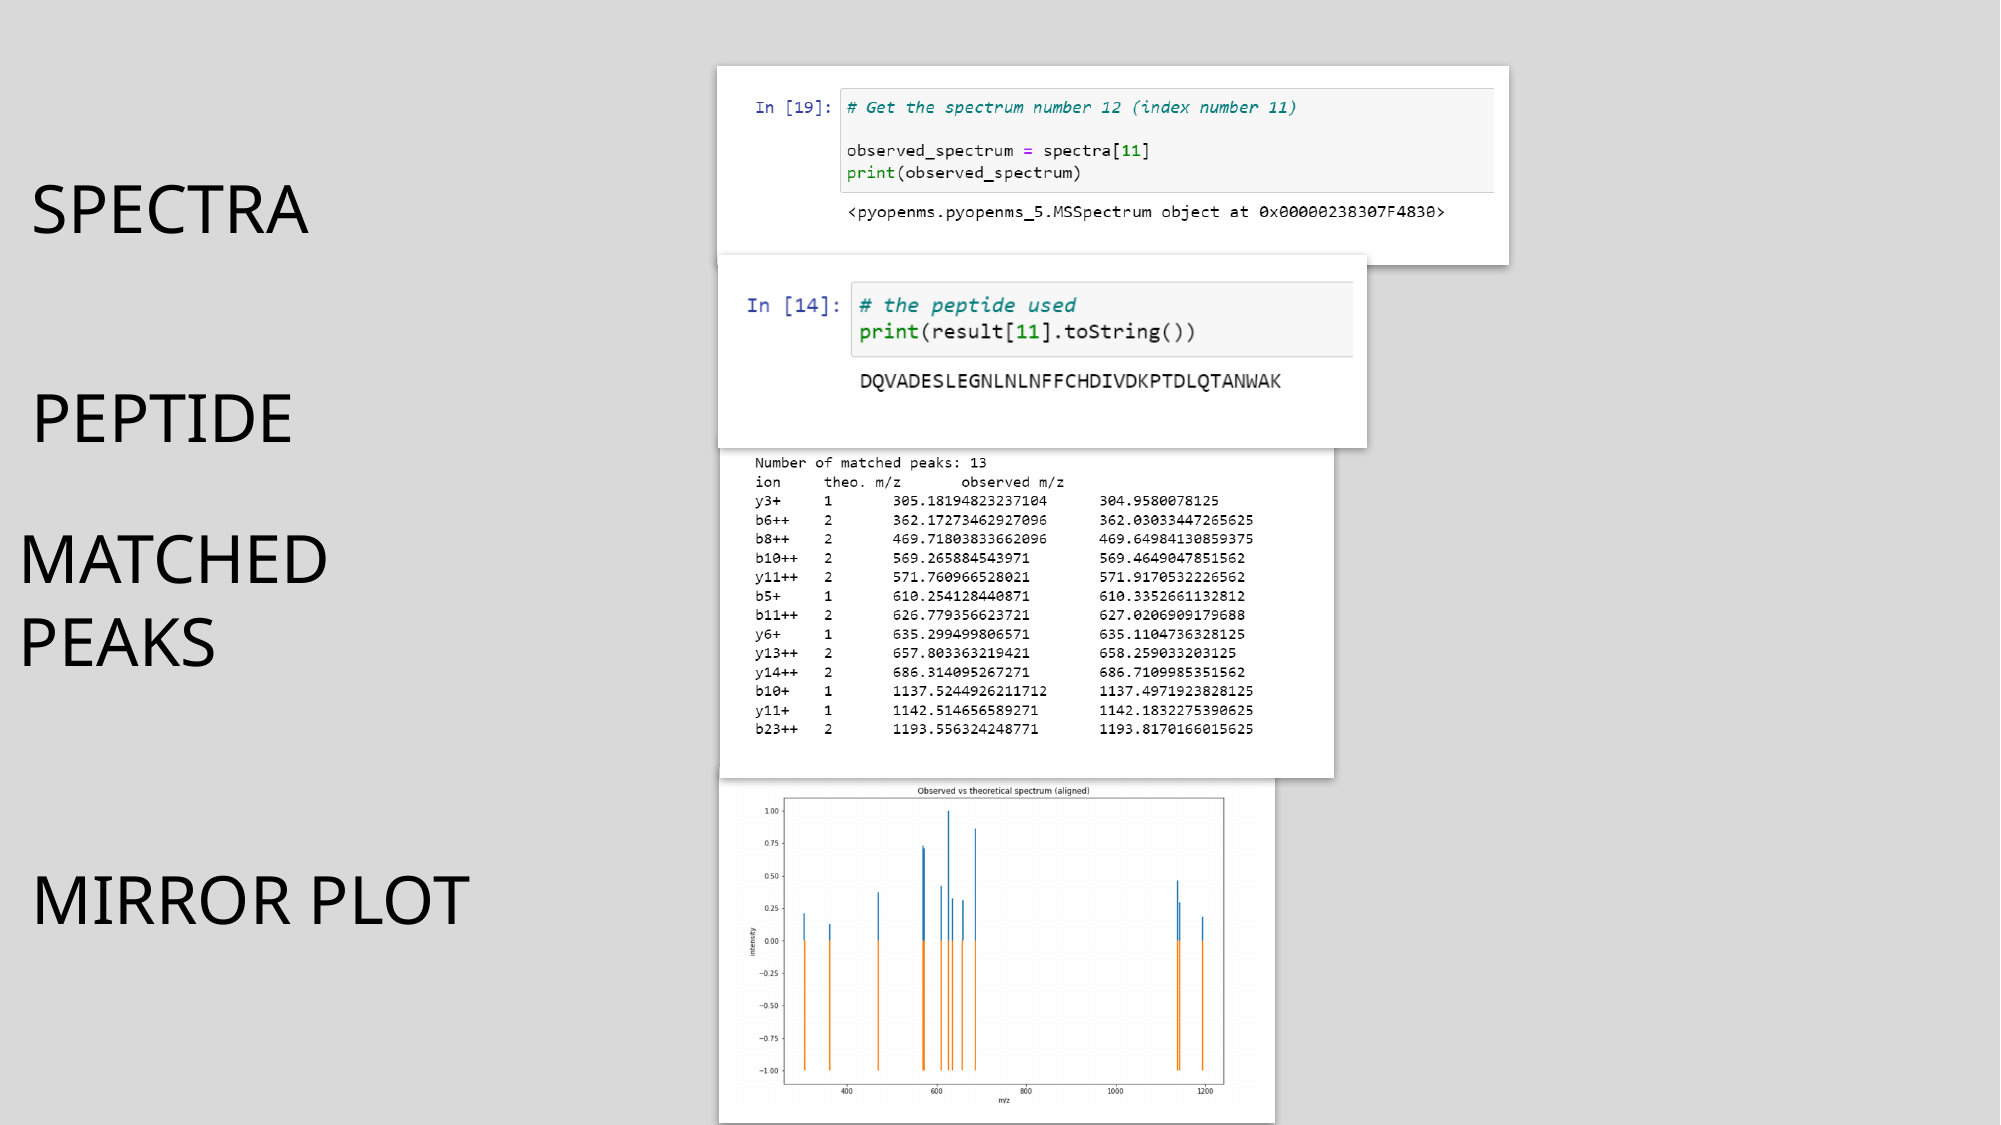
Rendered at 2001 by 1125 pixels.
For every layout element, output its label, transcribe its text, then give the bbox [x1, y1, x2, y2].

picture [733, 781, 1261, 1109]
picture [731, 79, 1495, 251]
text_box peptide [16, 270, 519, 464]
picture [732, 269, 1353, 434]
text_box Matched peaks [3, 496, 532, 688]
title Spectra [16, 61, 440, 255]
picture [734, 450, 1320, 764]
text_box mirror plot [16, 751, 603, 945]
